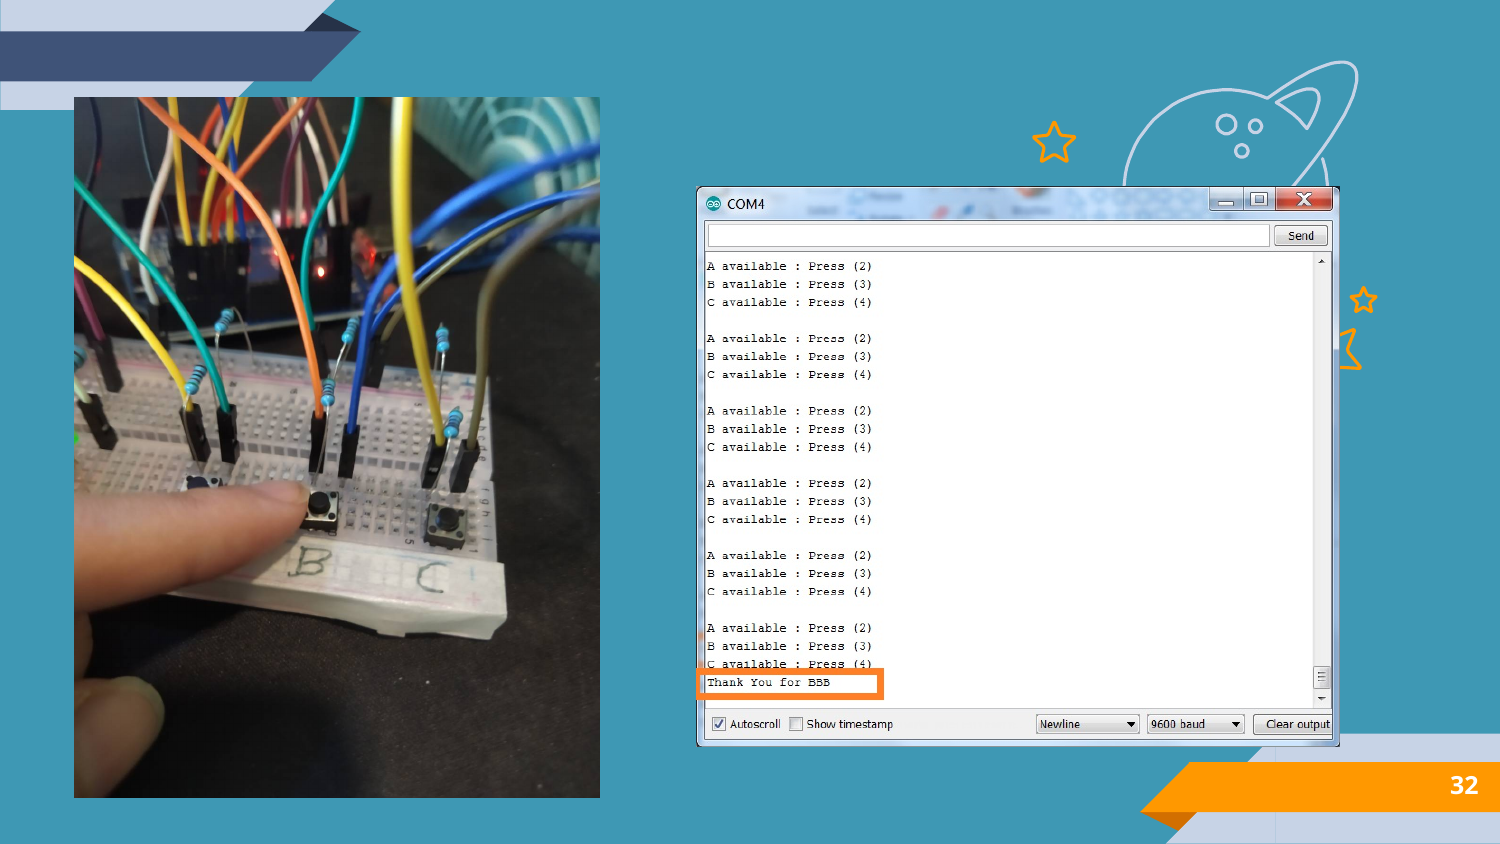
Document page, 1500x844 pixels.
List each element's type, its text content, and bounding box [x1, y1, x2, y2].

picture [74, 97, 600, 798]
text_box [1095, 61, 1357, 323]
picture [695, 186, 1340, 747]
slide_number 32 [1249, 760, 1494, 813]
